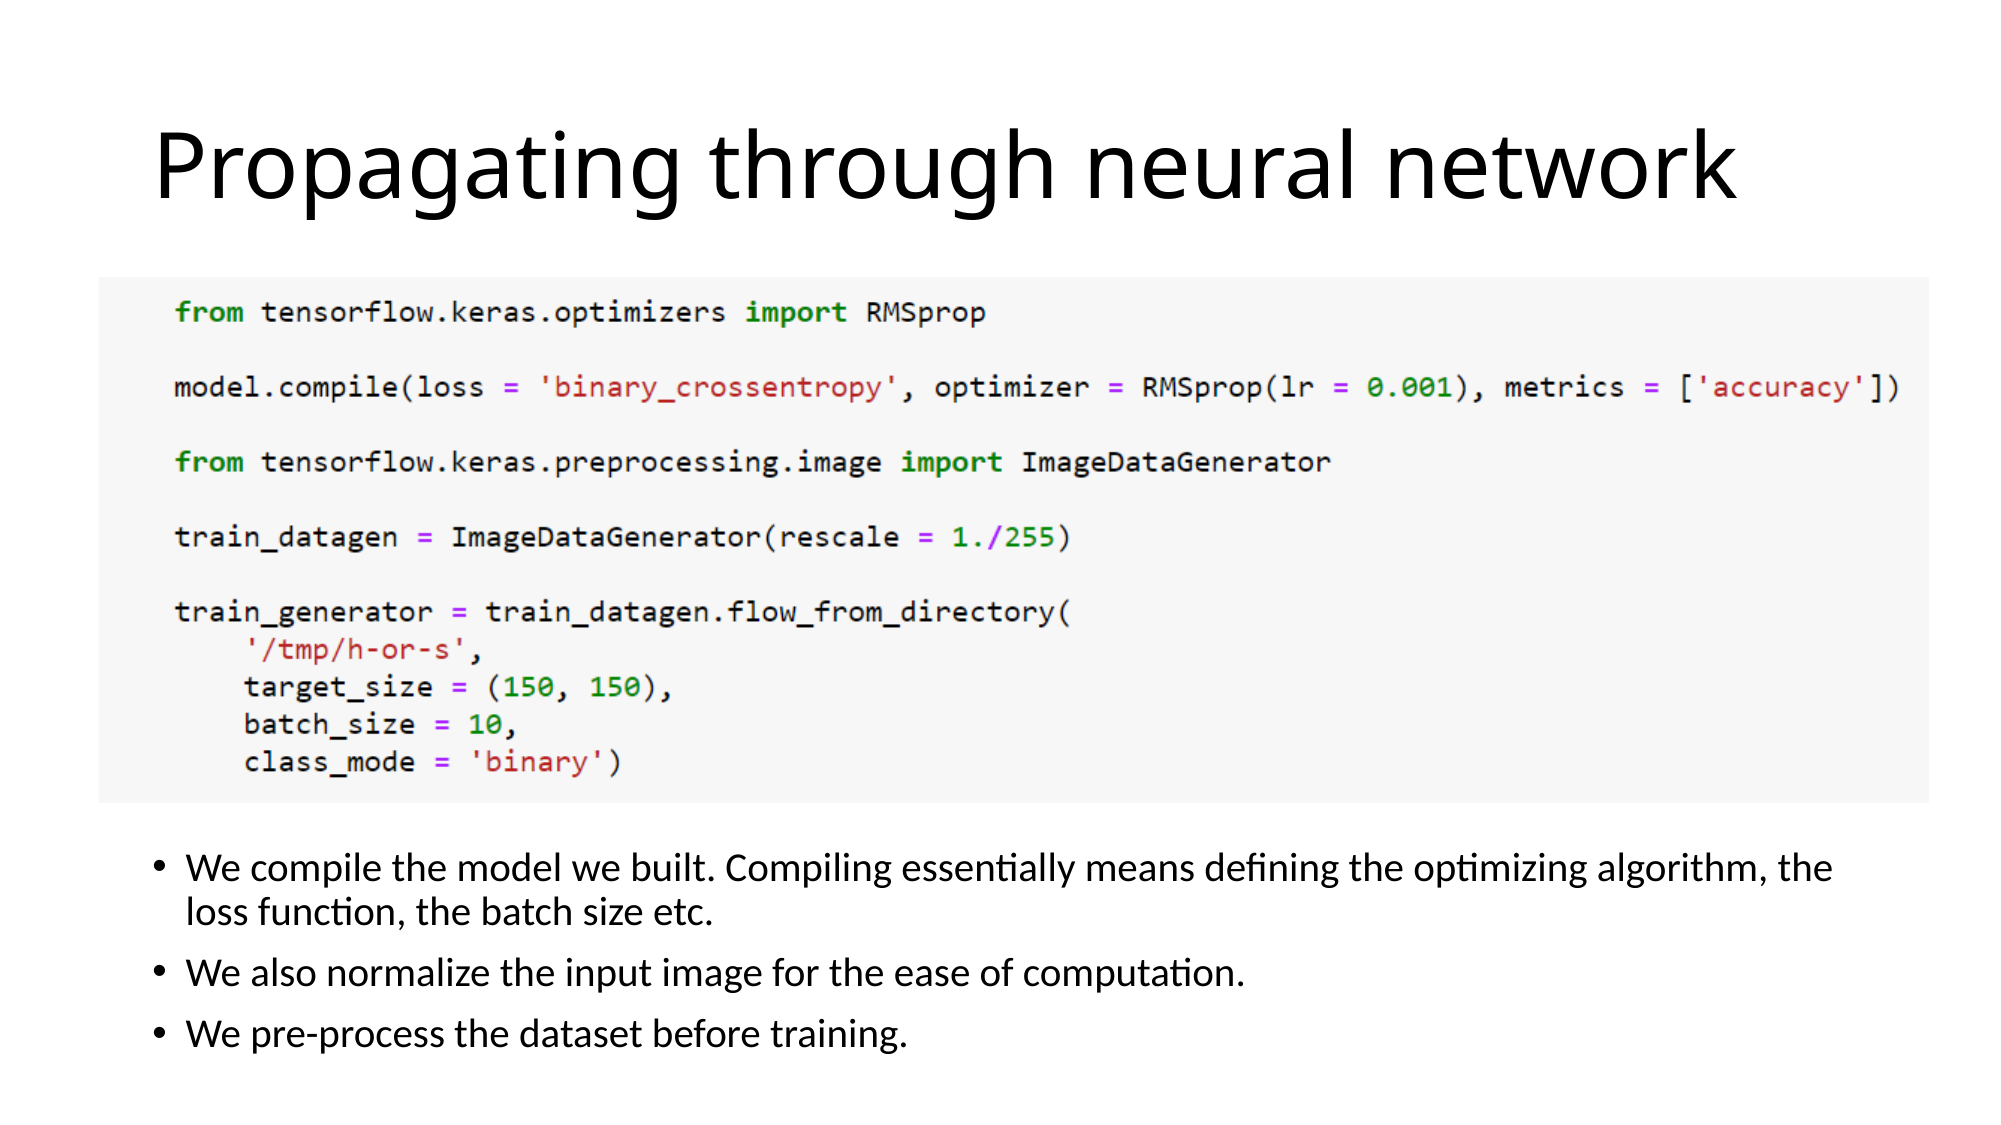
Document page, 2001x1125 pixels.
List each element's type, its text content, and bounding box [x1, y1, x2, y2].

picture [98, 277, 1929, 803]
list We compile the model we built. Compiling essentially means defining the optimizing algorithm, the loss function, the batch size etc. We also normalize the input image for the ease of computation. We pre-process the dataset before training. [137, 838, 1863, 1066]
title Propagating through neural network [137, 59, 1863, 277]
